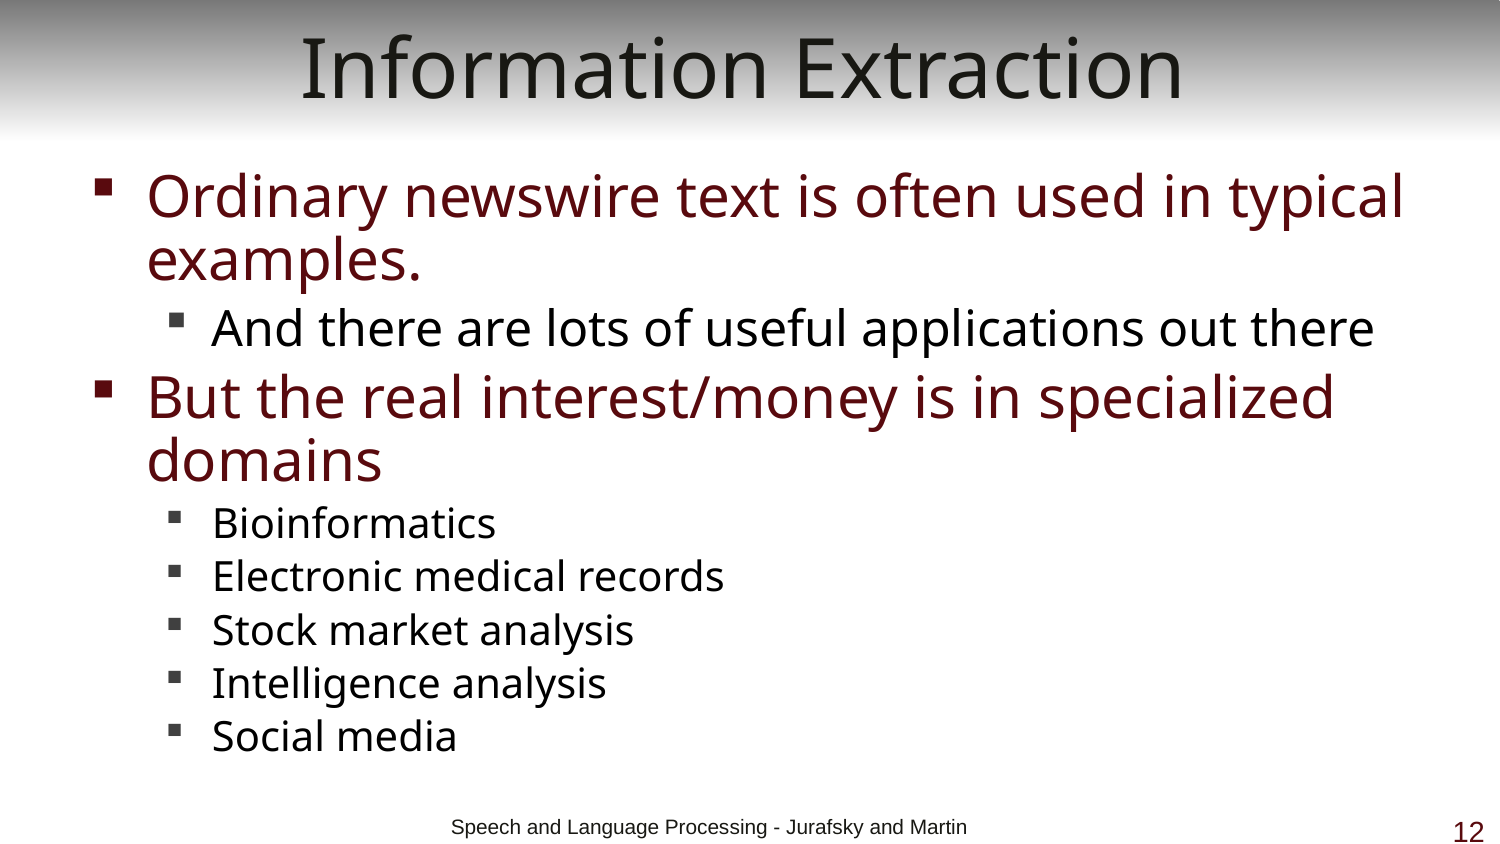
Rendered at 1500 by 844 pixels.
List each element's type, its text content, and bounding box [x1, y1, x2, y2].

footer Speech and Language Processing - Jurafsky and Martin [199, 807, 1424, 844]
title Information Extraction [12, 0, 1475, 132]
list Ordinary newswire text is often used in typical examples. And there are lots of useful applications out there But the real interest/money is in specialized domains Bioinformatics Electronic medical records Stock market analysis Intelligence analysis Social media [75, 159, 1425, 807]
slide_number 12 [1424, 806, 1500, 844]
